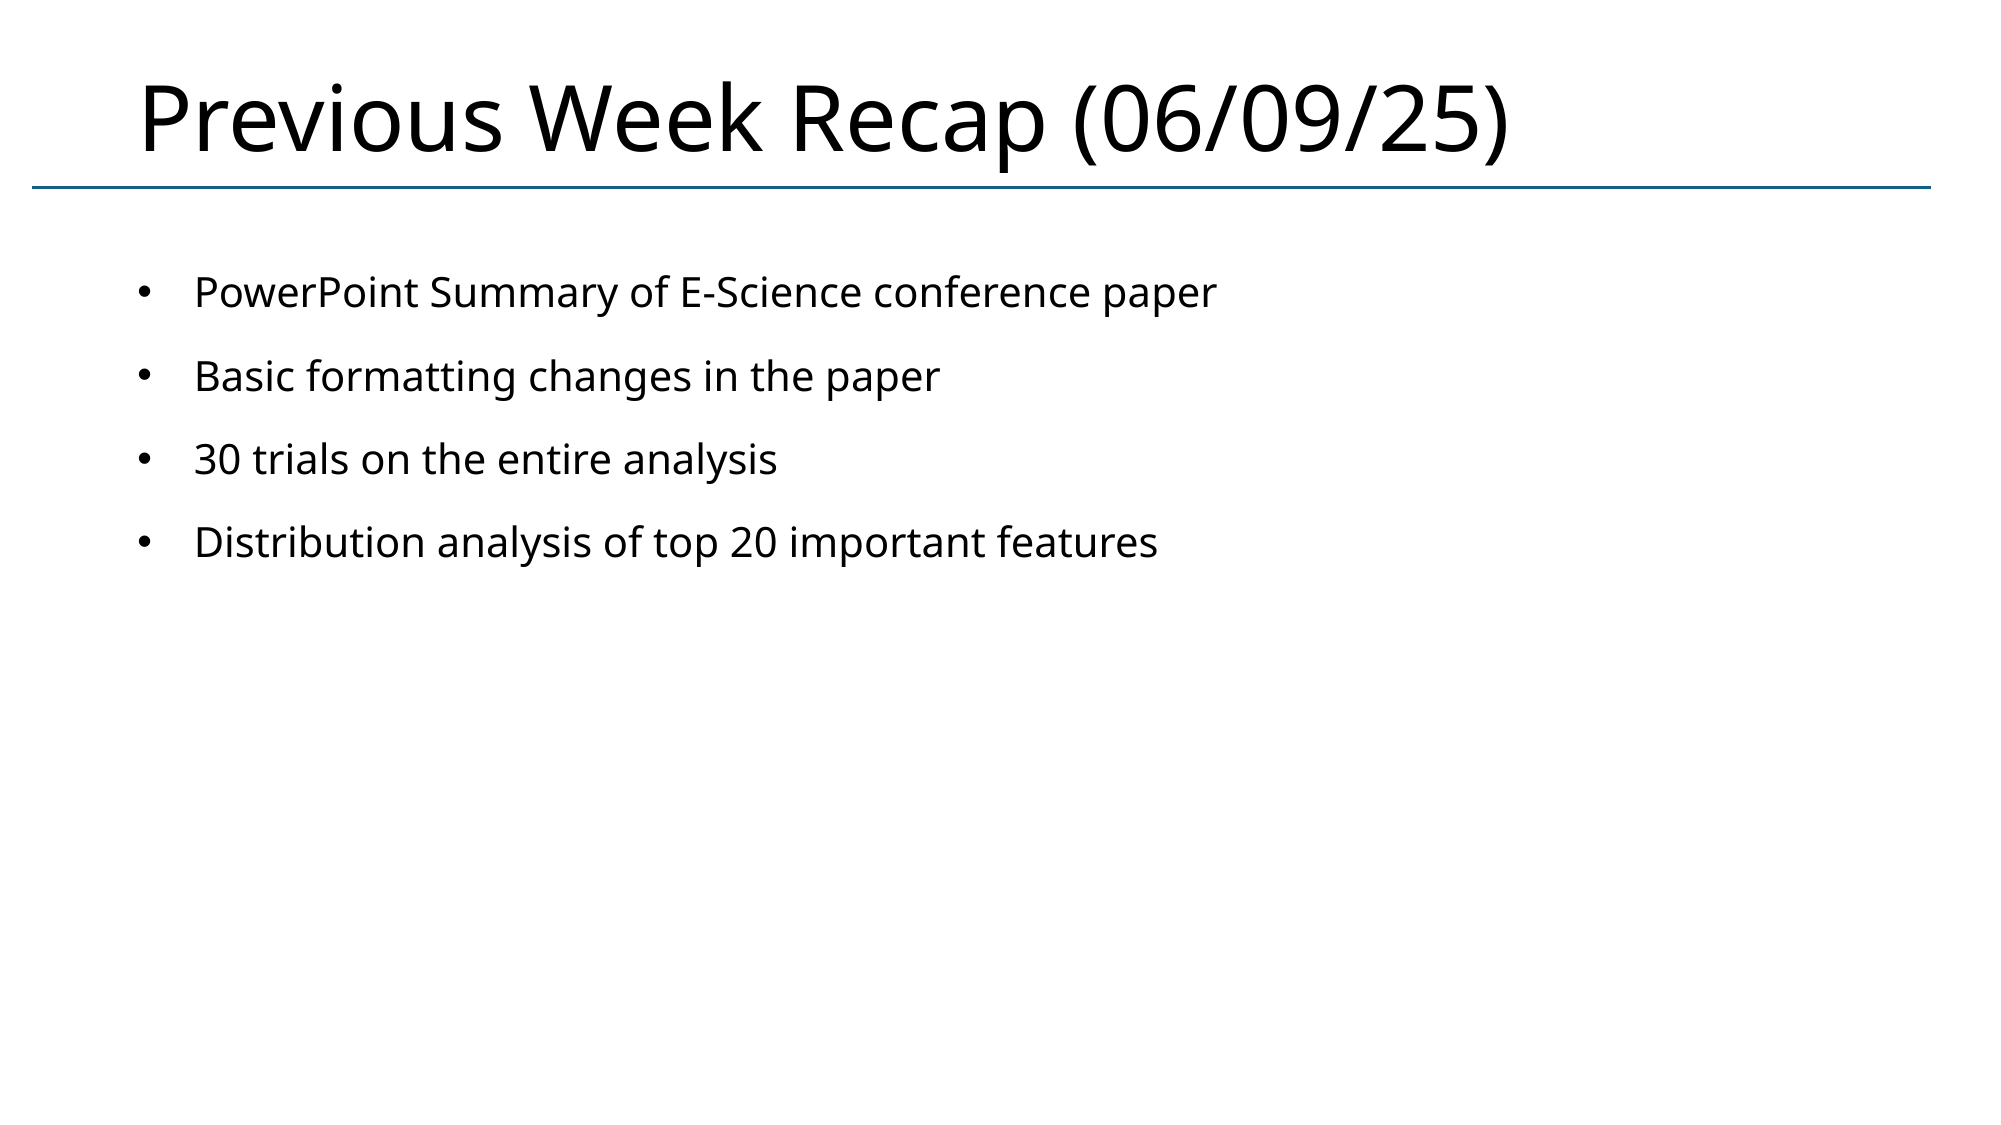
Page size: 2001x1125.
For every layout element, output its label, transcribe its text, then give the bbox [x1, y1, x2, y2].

text_box PowerPoint Summary of E-Science conference paper Basic formatting changes in the paper 30 trials on the entire analysis Distribution analysis of top 20 important features [122, 233, 1592, 574]
title Previous Week Recap (06/09/25) [122, 29, 1811, 180]
